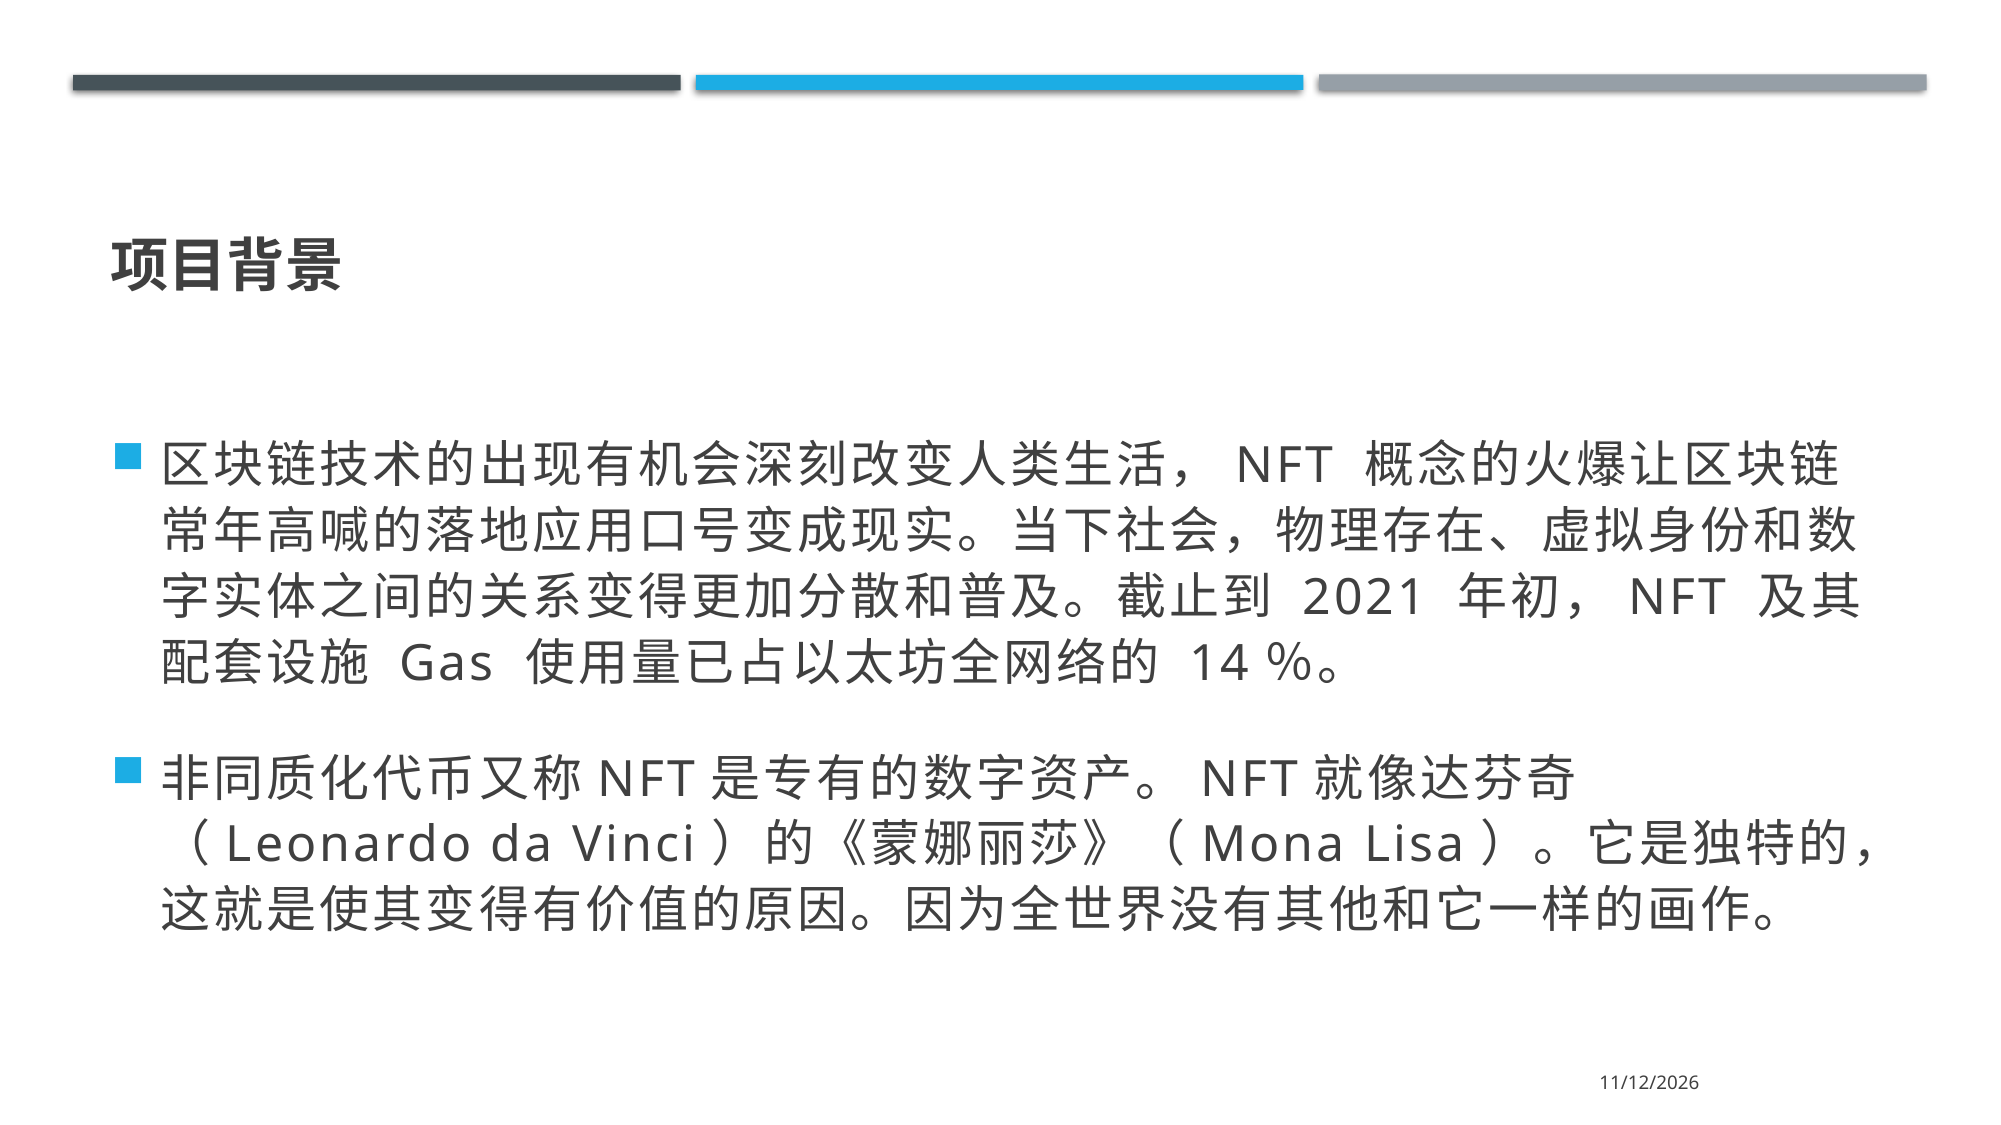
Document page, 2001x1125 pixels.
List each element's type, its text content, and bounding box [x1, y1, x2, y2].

title 项目背景 [95, 111, 1905, 307]
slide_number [1247, 1053, 1715, 1114]
list 区块链技术的出现有机会深刻改变人类生活，NFT 概念的火爆让区块链常年高喊的落地应用口号变成现实。当下社会，物理存在、虚拟身份和数字实体之间的关系变得更加分散和普及。截止到 2021 年初，NFT 及其配套设施 Gas 使用量已占以太坊全网络的 14％。 非同质化代币又称NFT是专有的数字资产。NFT就像达芬奇（Leonardo da Vinci）的《蒙娜丽莎》（Mona Lisa）。它是独特的，这就是使其变得有价值的原因。因为全世界没有其他和它一样的画作。 [95, 383, 1905, 981]
